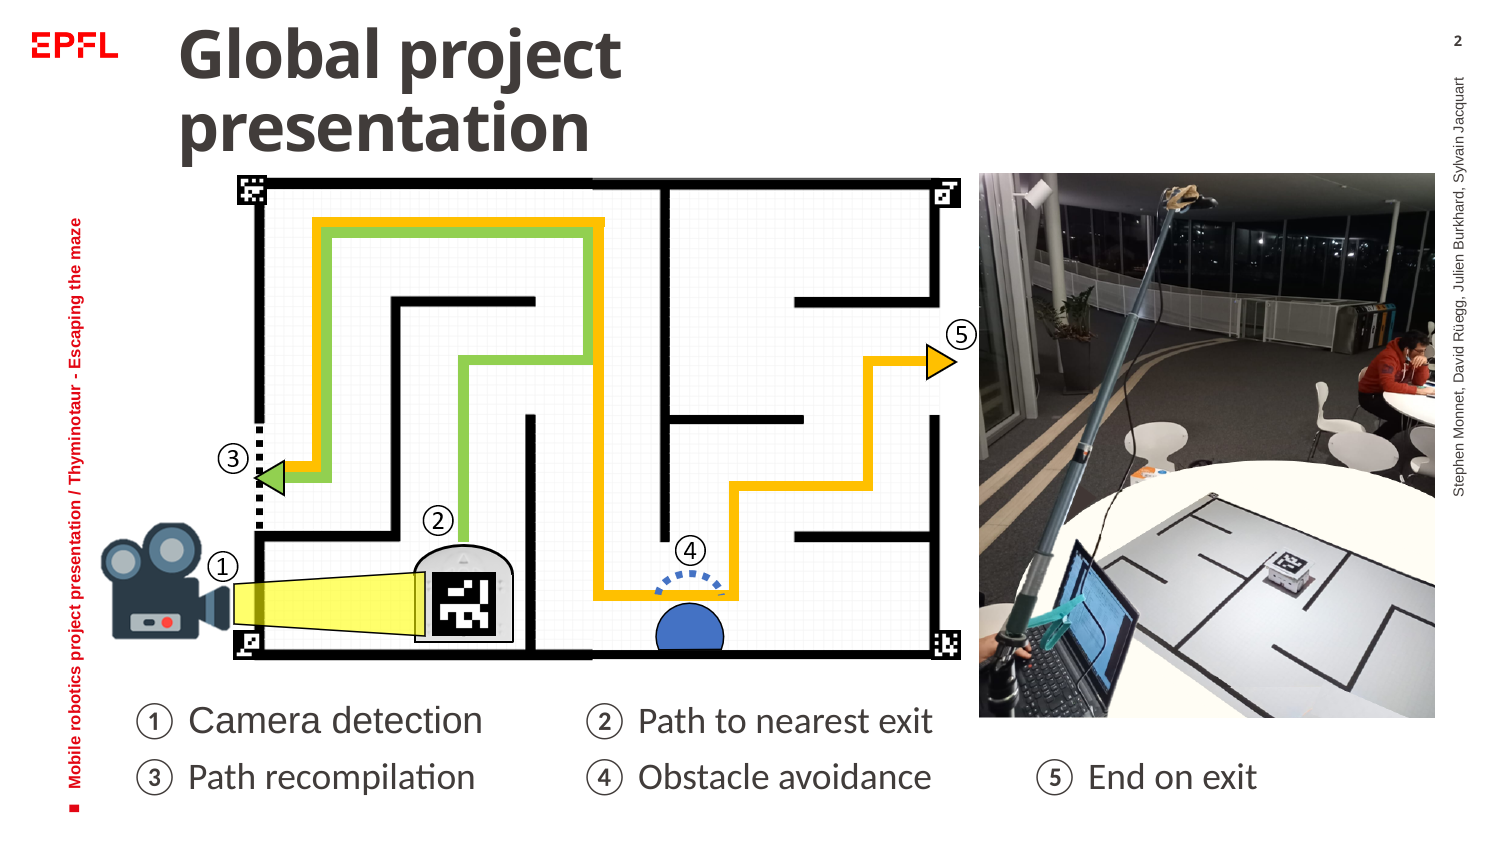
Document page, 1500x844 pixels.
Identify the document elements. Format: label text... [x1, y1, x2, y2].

title Global project presentation [148, 21, 866, 173]
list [100, 173, 978, 664]
text_box ① Camera detection ② Path to nearest exit ③ Path recompilation ④ Obstacle avoidance ⑤ End on exit [100, 693, 1368, 844]
footer Stephen Monnet, David Rüegg, Julien Burkhard, Sylvain Jacquart [1415, 59, 1500, 641]
picture [21, 21, 129, 69]
slide_number 2 [1415, 32, 1500, 59]
slide_number Mobile robotics project presentation / Thyminotaur - Εscaping the maze [0, 197, 149, 805]
picture [979, 173, 1435, 718]
